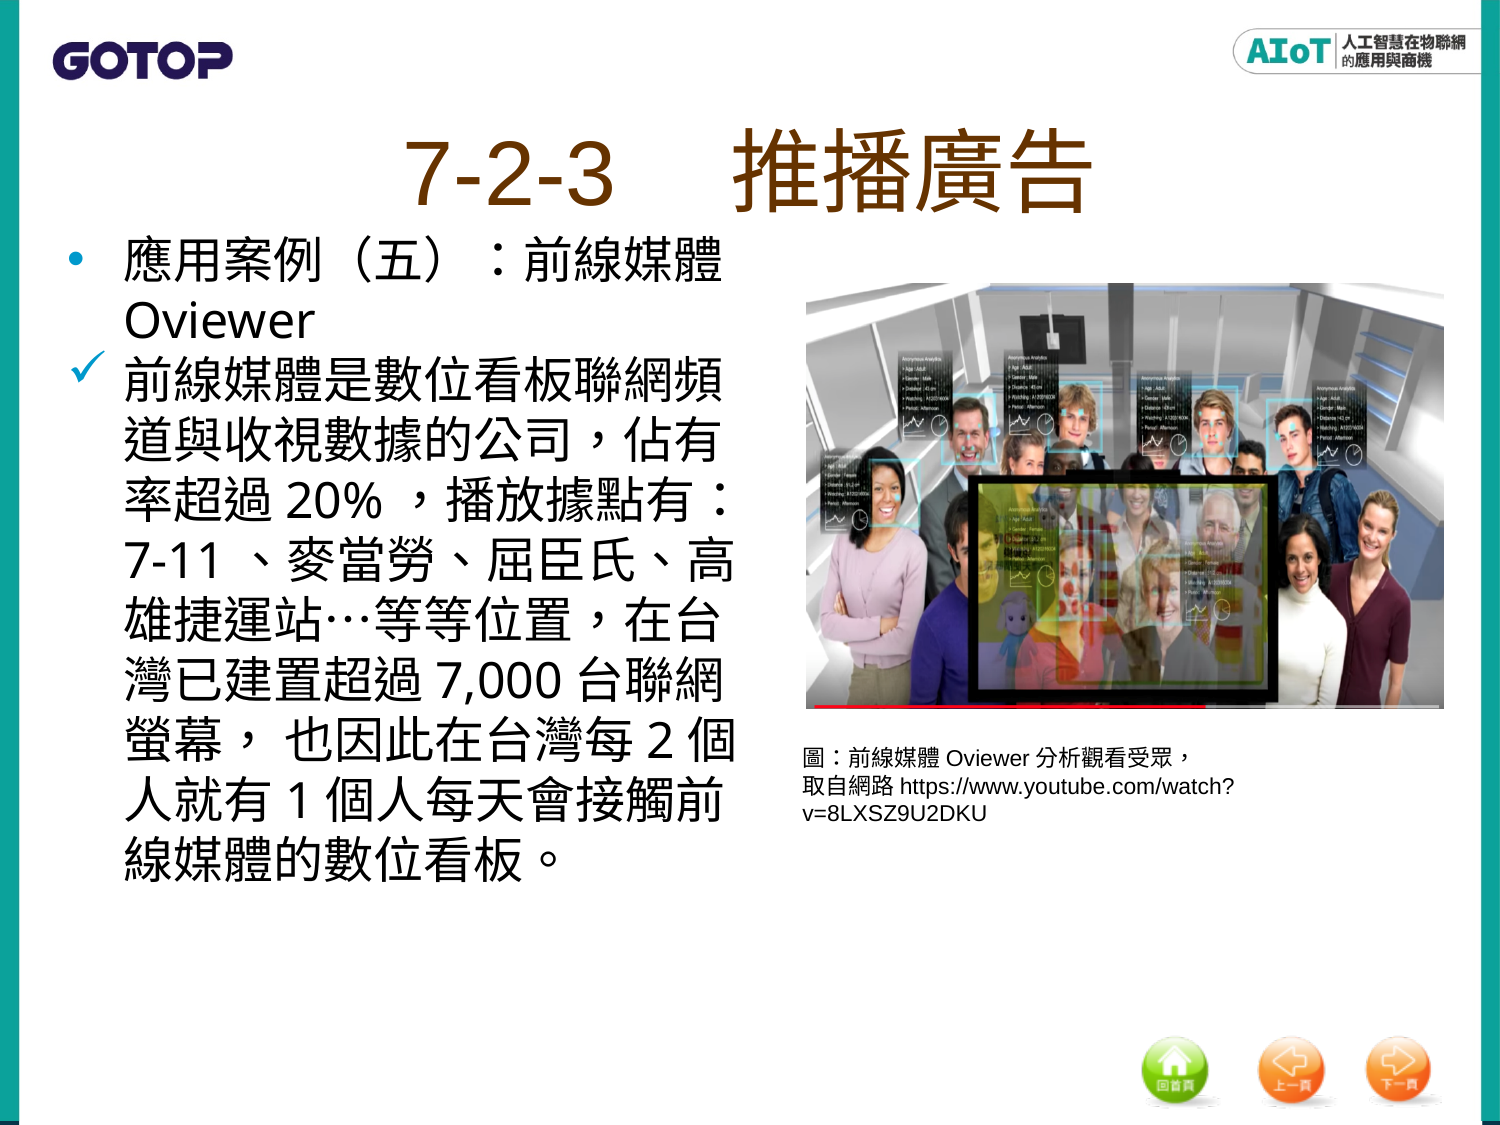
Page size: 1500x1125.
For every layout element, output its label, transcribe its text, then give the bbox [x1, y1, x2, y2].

text_box 應用案例（五）：前線媒體Oviewer 前線媒體是數位看板聯網頻道與收視數據的公司，佔有率超過20%，播放據點有：7-11、麥當勞、屈臣氏、高雄捷運站…等等位置，在台灣已建置超過7,000台聯網螢幕， 也因此在台灣每2個人就有1個人每天會接觸前線媒體的數位看板。 [52, 220, 761, 1125]
title 7-2-3 推播廣告 [0, 62, 1500, 275]
text_box 圖：前線媒體Oviewer分析觀看受眾， 取自網路https://www.youtube.com/watch?v=8LXSZ9U2DKU [787, 709, 1413, 916]
picture [761, 275, 1500, 1125]
picture [0, 275, 52, 1125]
picture [0, 0, 1500, 62]
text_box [1136, 1029, 1442, 1113]
